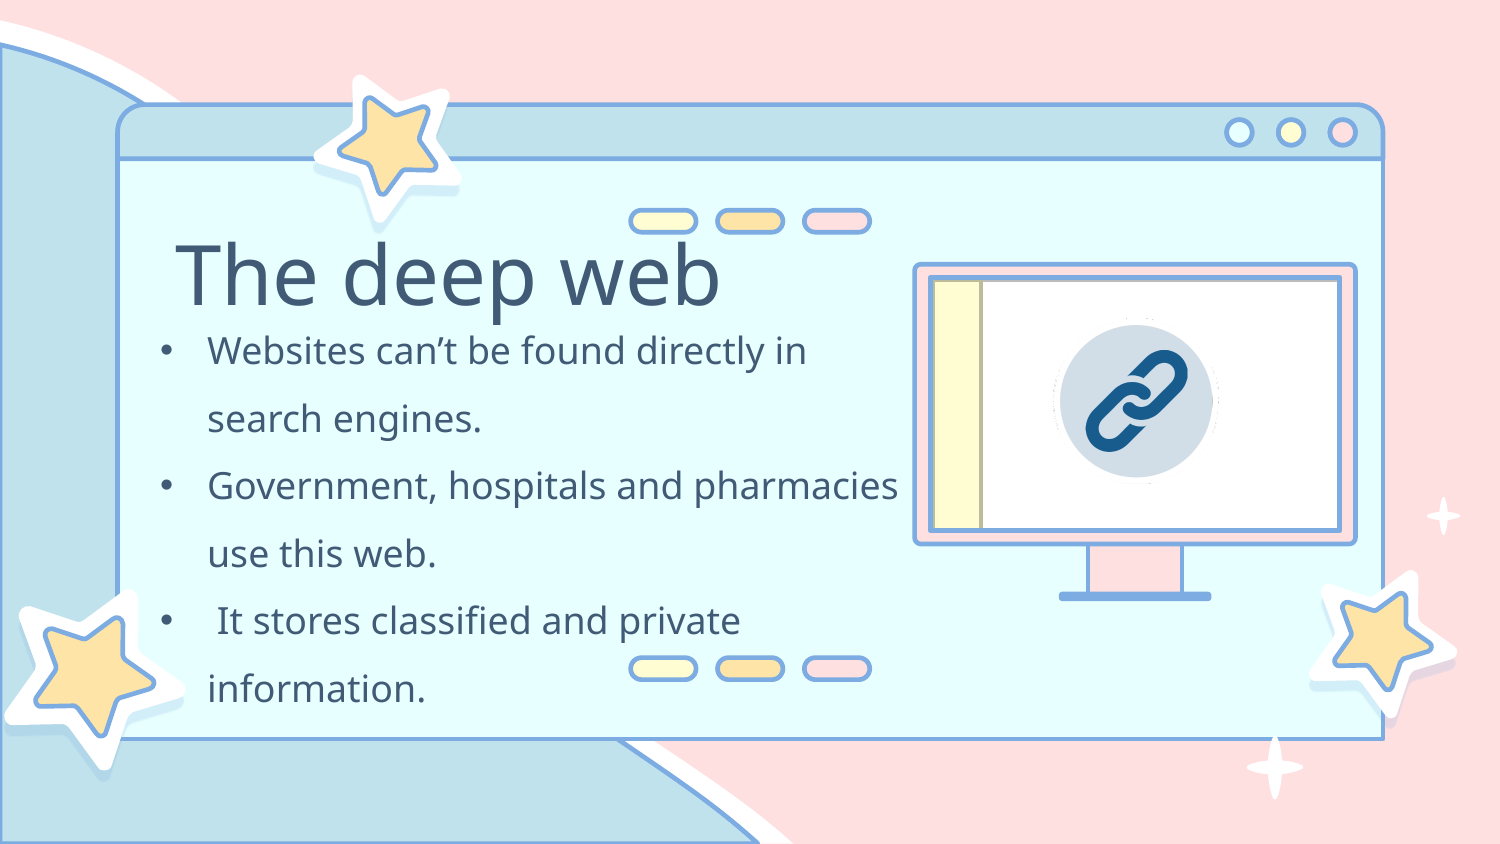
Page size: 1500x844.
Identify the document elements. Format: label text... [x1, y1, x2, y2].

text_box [914, 264, 1356, 600]
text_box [288, 44, 487, 239]
title The deep web [0, 205, 915, 338]
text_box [0, 552, 216, 790]
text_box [630, 657, 871, 680]
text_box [1283, 540, 1483, 734]
subtitle Websites can’t be found directly in search engines. Government, hospitals and pharmacies use this web. It stores classified and private information. [145, 289, 909, 502]
picture [1052, 317, 1221, 486]
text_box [1226, 119, 1356, 146]
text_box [630, 209, 871, 233]
